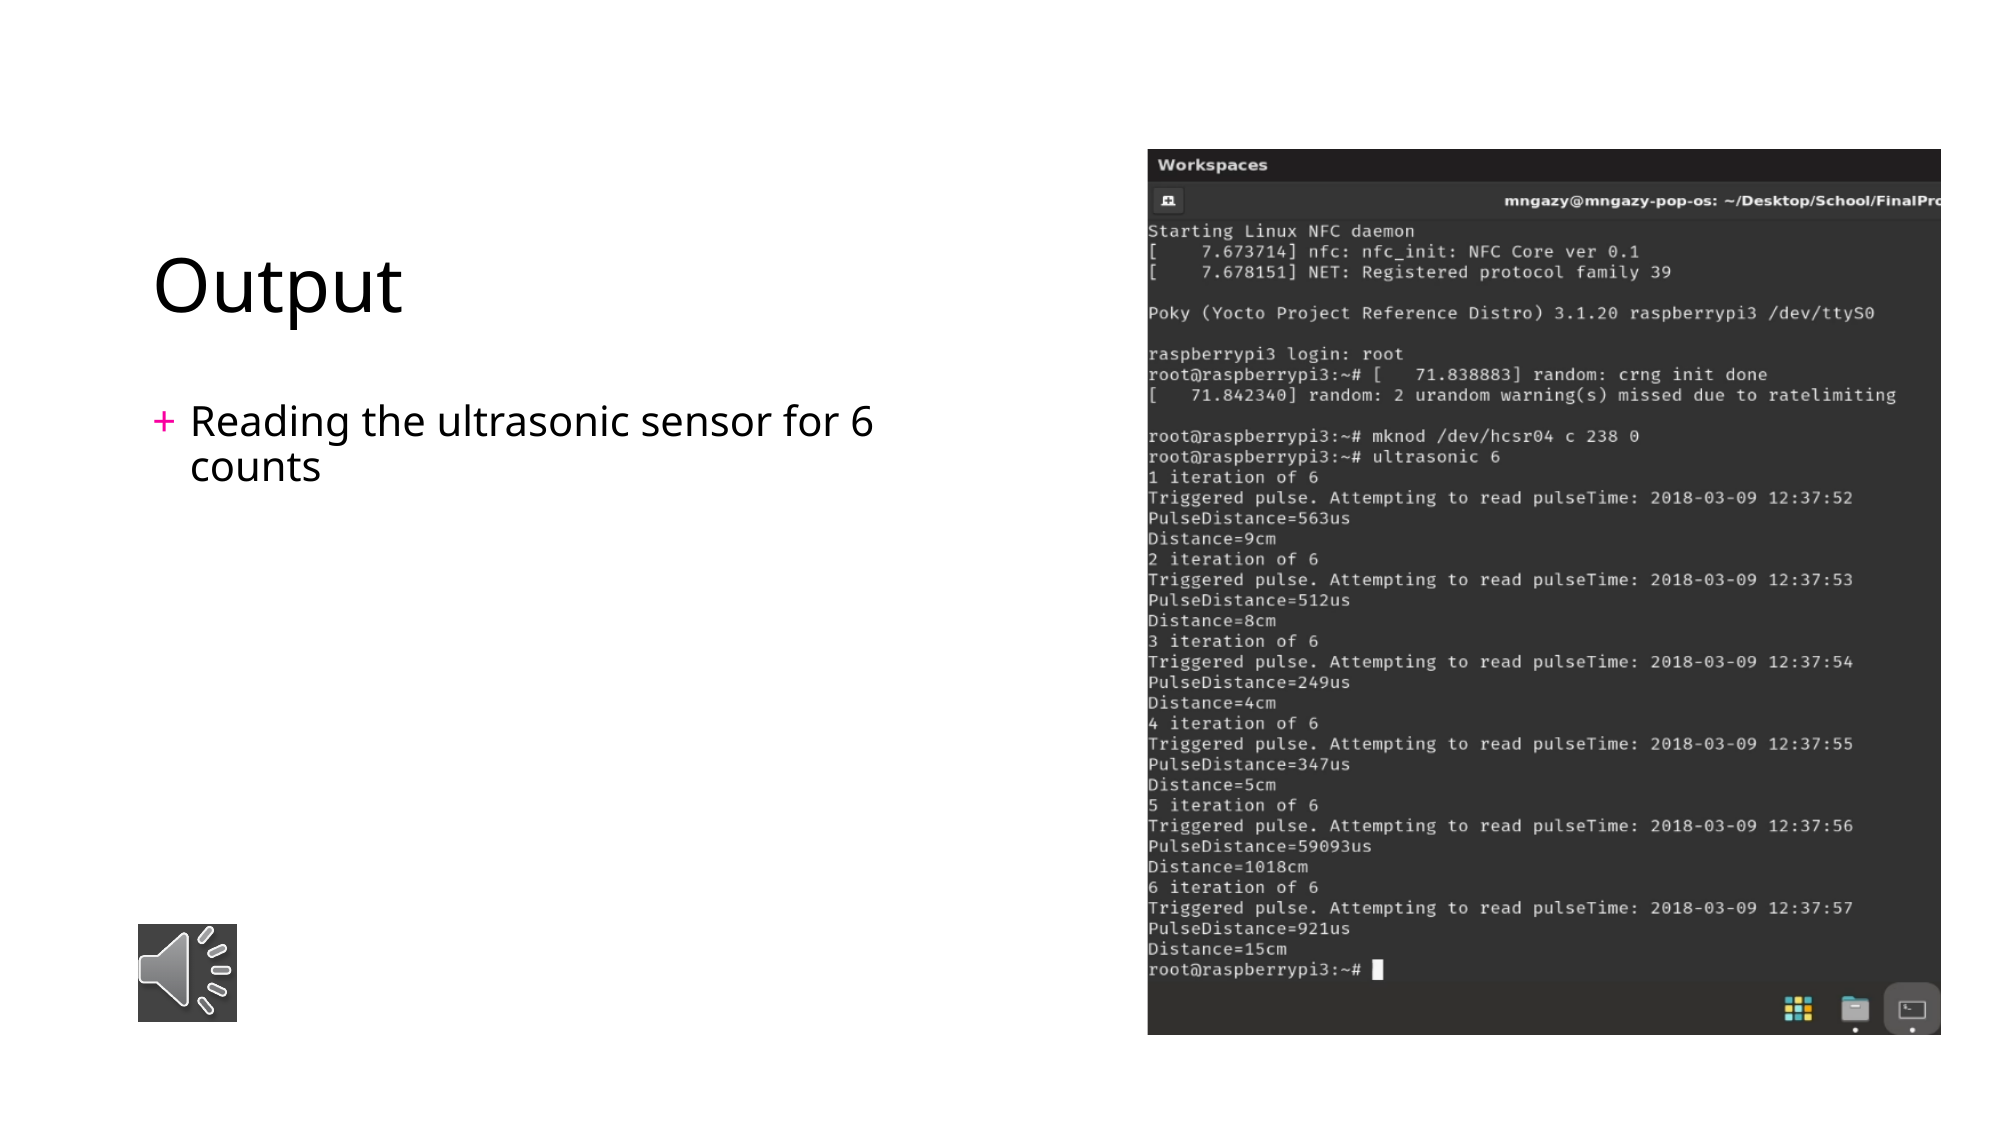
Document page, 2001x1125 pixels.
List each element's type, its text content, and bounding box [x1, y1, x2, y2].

list Reading the ultrasonic sensor for 6 counts [137, 392, 1023, 1014]
picture [137, 923, 238, 1024]
picture [1147, 149, 1941, 1035]
title Output [137, 201, 1147, 375]
